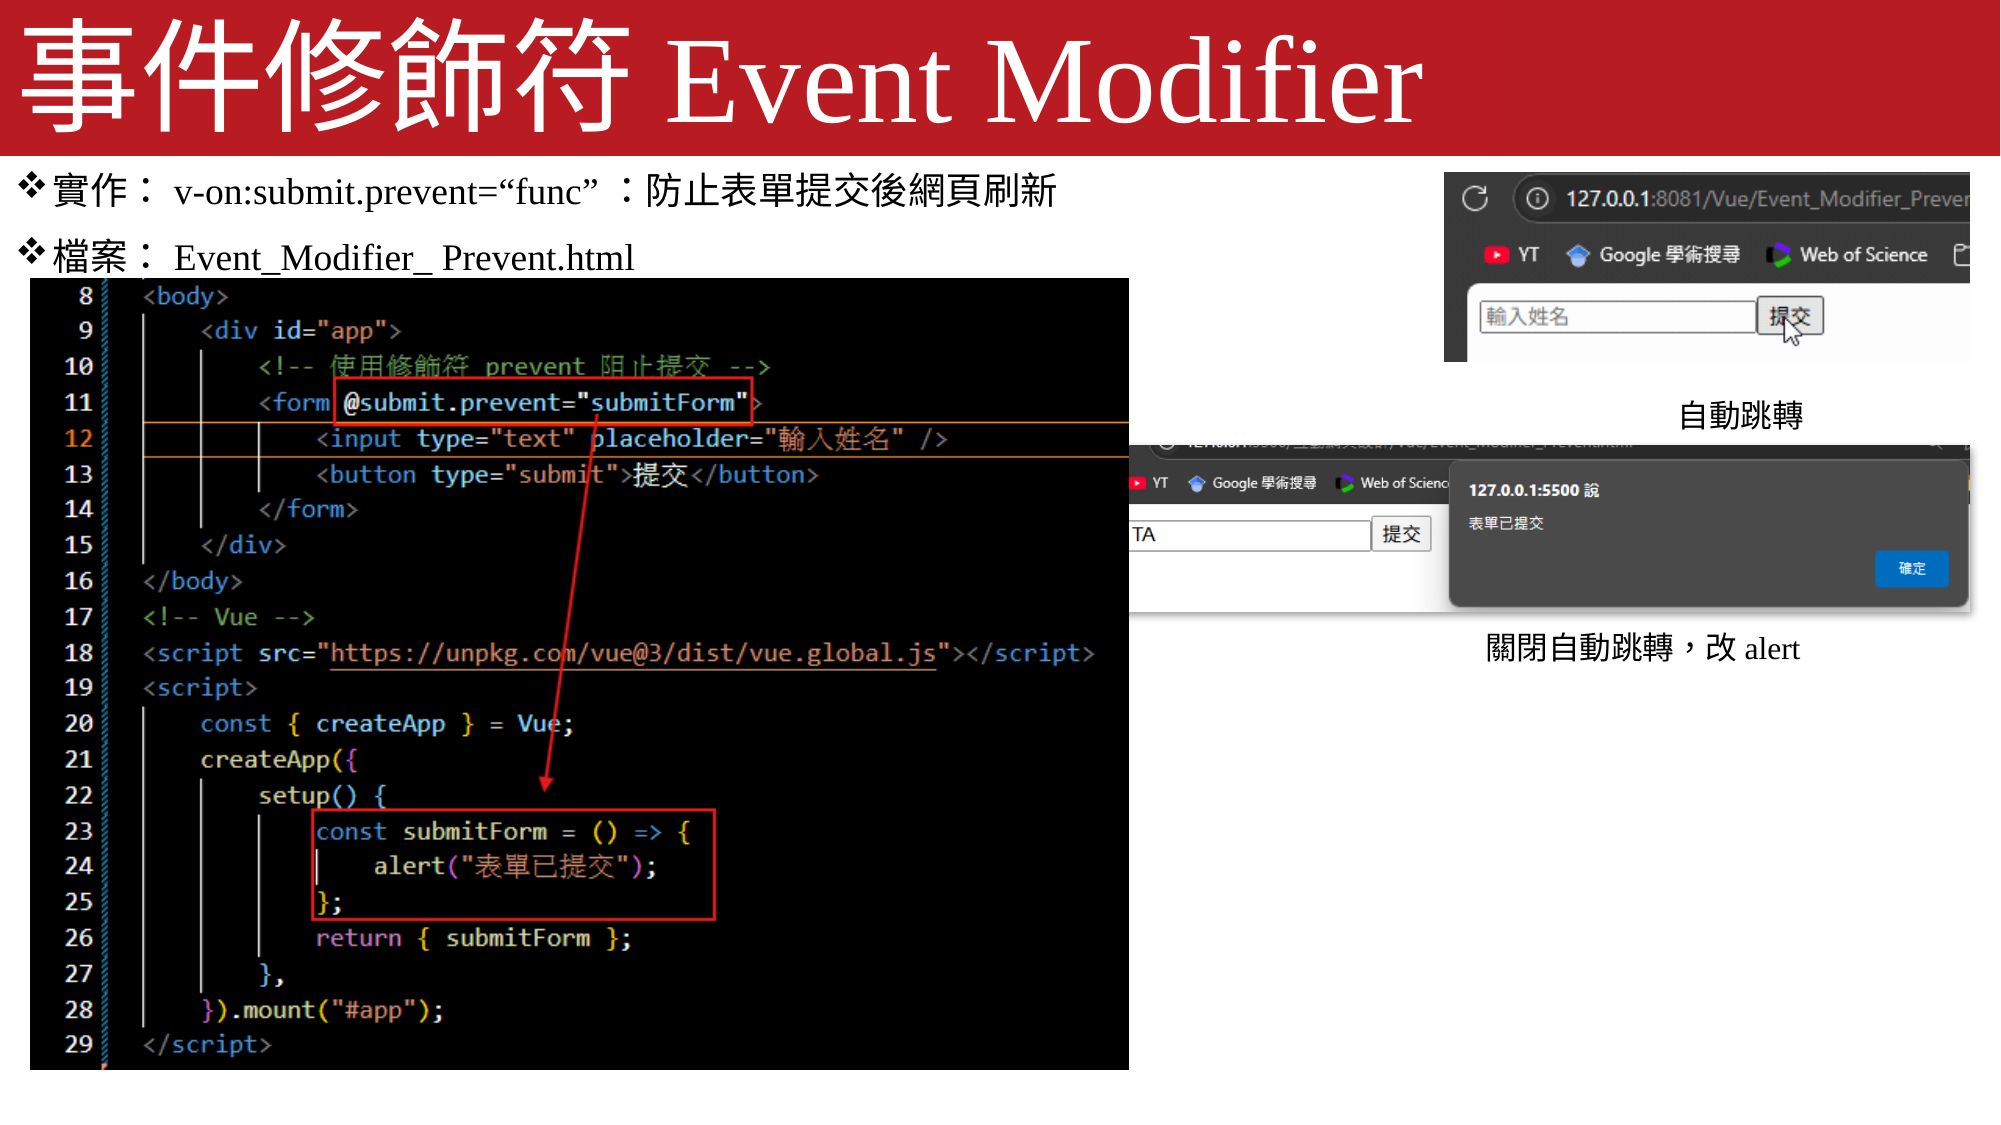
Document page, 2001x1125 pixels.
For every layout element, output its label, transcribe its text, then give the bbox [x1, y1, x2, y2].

title 事件修飾符Event Modifier [1, 0, 1727, 156]
list 實作：v-on:submit.prevent=“func”：防止表單提交後網頁刷新 檔案：Event_Modifier_ Prevent.html [0, 159, 1988, 987]
list 自動跳轉 [1512, 388, 1970, 442]
picture [1444, 172, 1970, 362]
picture [30, 278, 1970, 1070]
text_box 關閉自動跳轉，改alert [1414, 620, 1872, 674]
